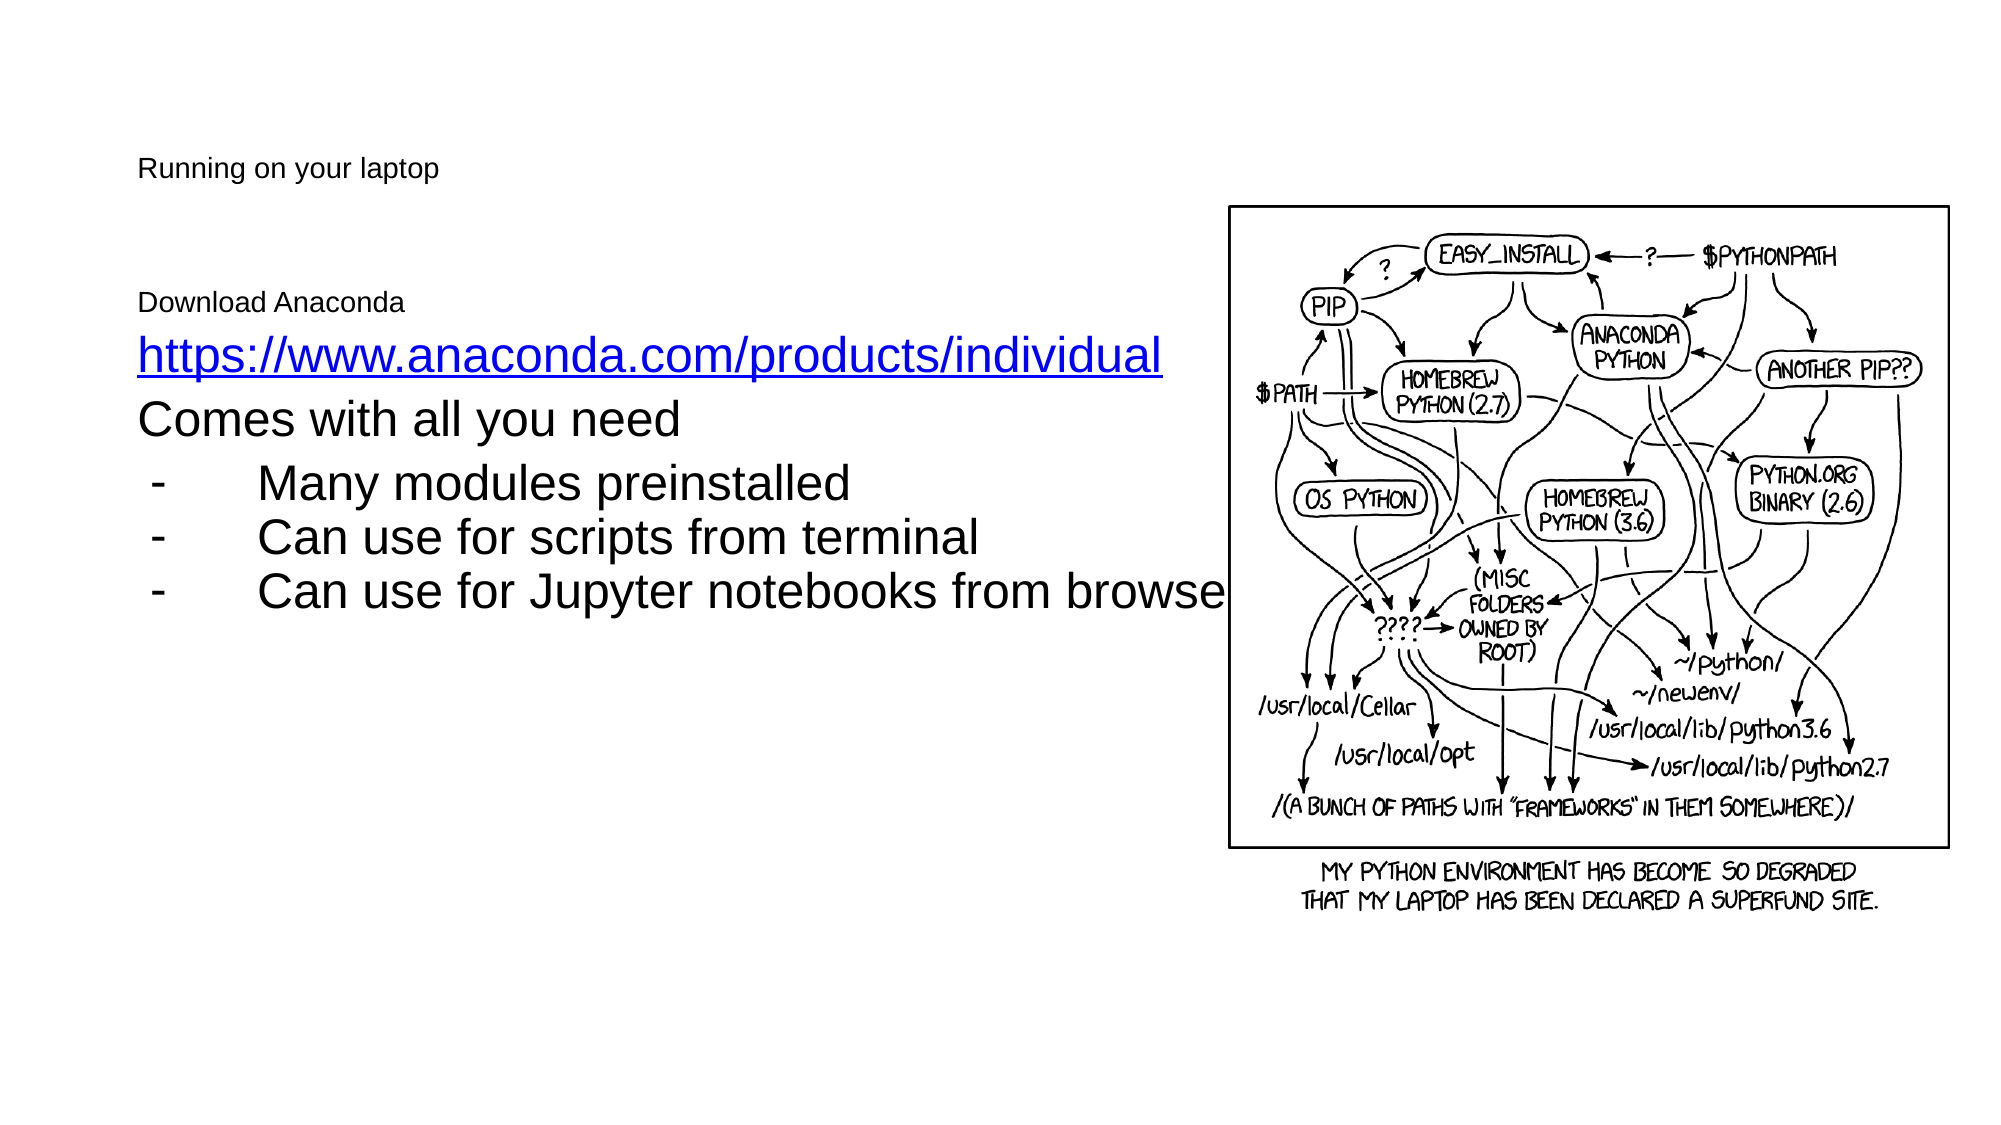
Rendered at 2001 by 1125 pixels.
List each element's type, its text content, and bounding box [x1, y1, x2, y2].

picture [1228, 205, 1950, 920]
list Download Anaconda https://www.anaconda.com/products/individual Comes with all you need Many modules preinstalled Can use for scripts from terminal Can use for Jupyter notebooks from browser [136, 286, 1863, 1002]
title Running on your laptop [136, 59, 1863, 278]
